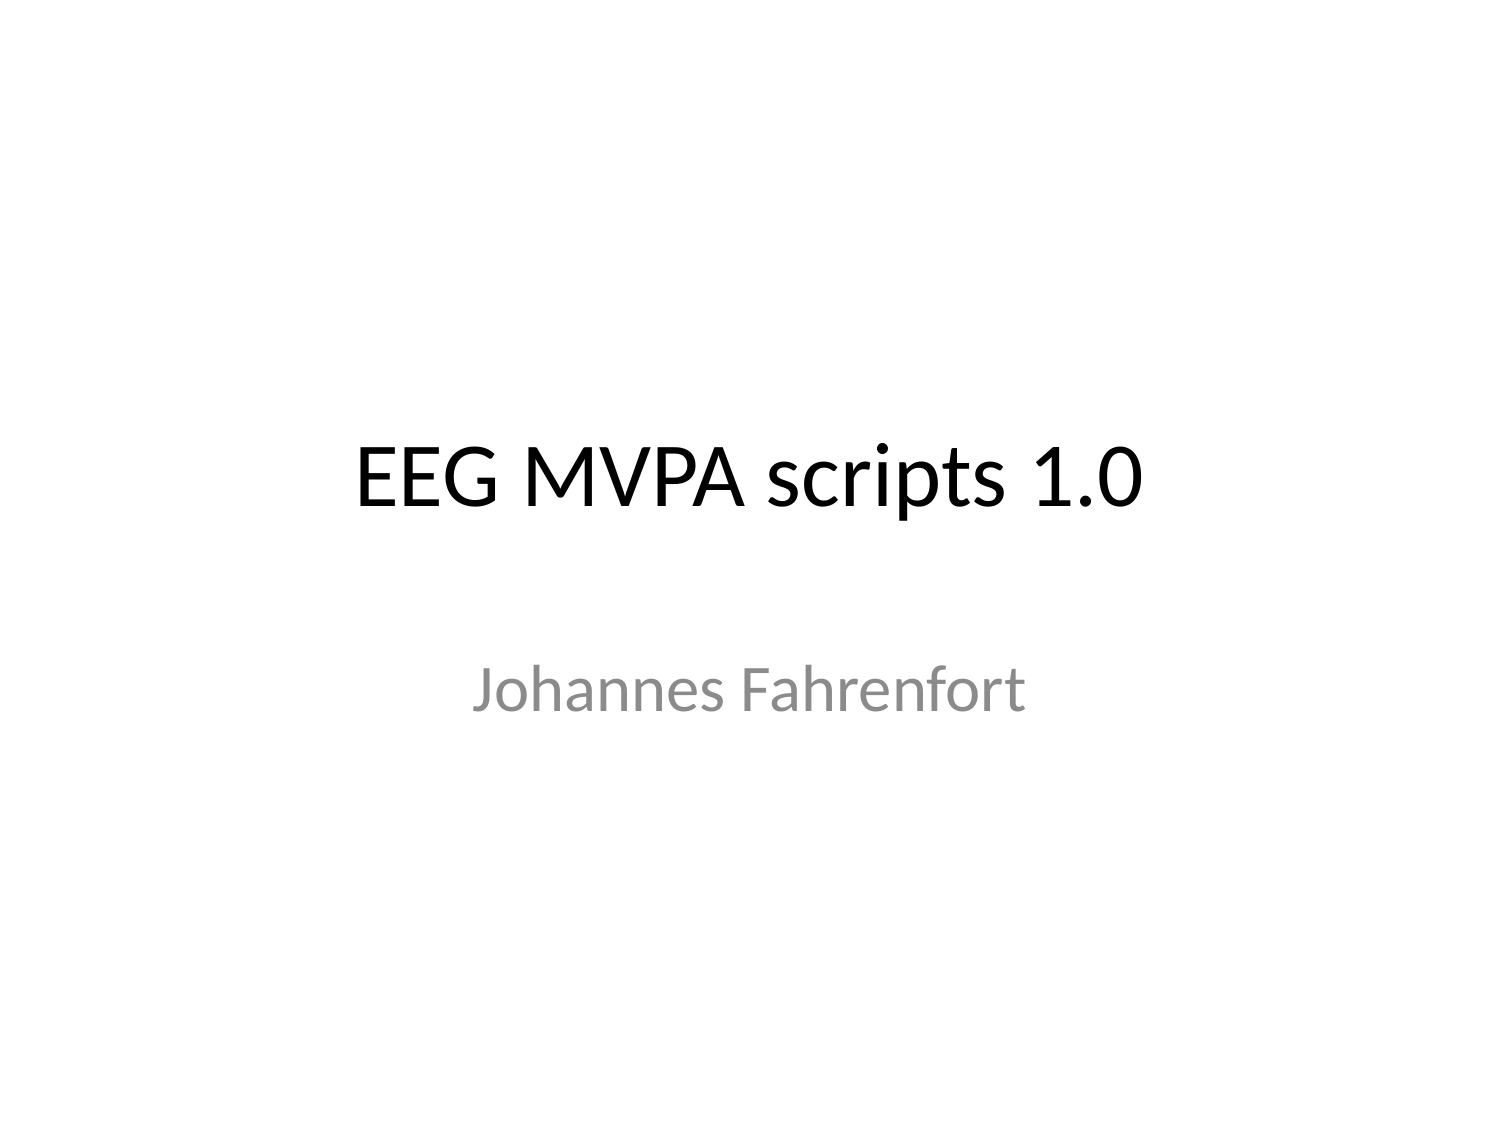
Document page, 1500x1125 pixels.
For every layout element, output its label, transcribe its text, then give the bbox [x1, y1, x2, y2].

subtitle Johannes Fahrenfort [225, 637, 1275, 925]
title EEG MVPA scripts 1.0 [112, 349, 1388, 591]
